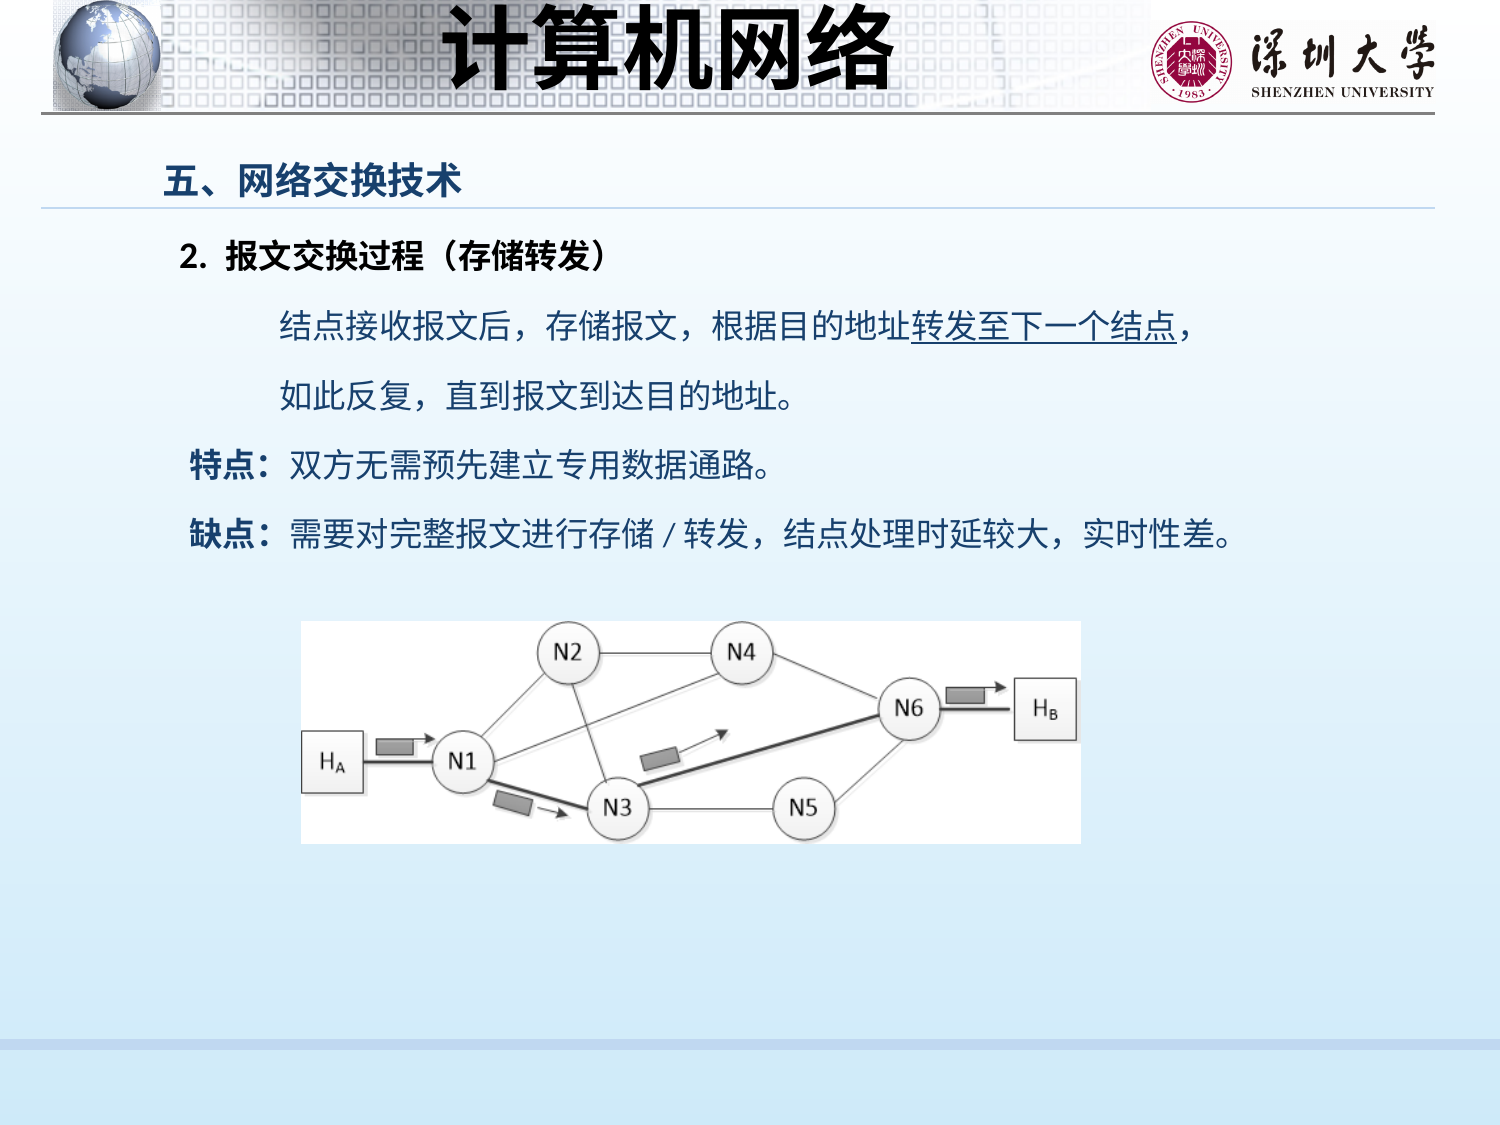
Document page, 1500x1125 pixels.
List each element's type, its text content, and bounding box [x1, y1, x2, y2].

picture [300, 621, 1082, 844]
text_box 五、网络交换技术 2. 报文交换过程（存储转发） 结点接收报文后，存储报文，根据目的地址转发至下一个结点， 如此反复，直到报文到达目的地址。 特点：双方无需预先建立专用数据通路。 缺点：需要对完整报文进行存储/转发，结点处理时延较大，实时性差。 [121, 149, 1235, 587]
picture [53, 1, 1436, 111]
